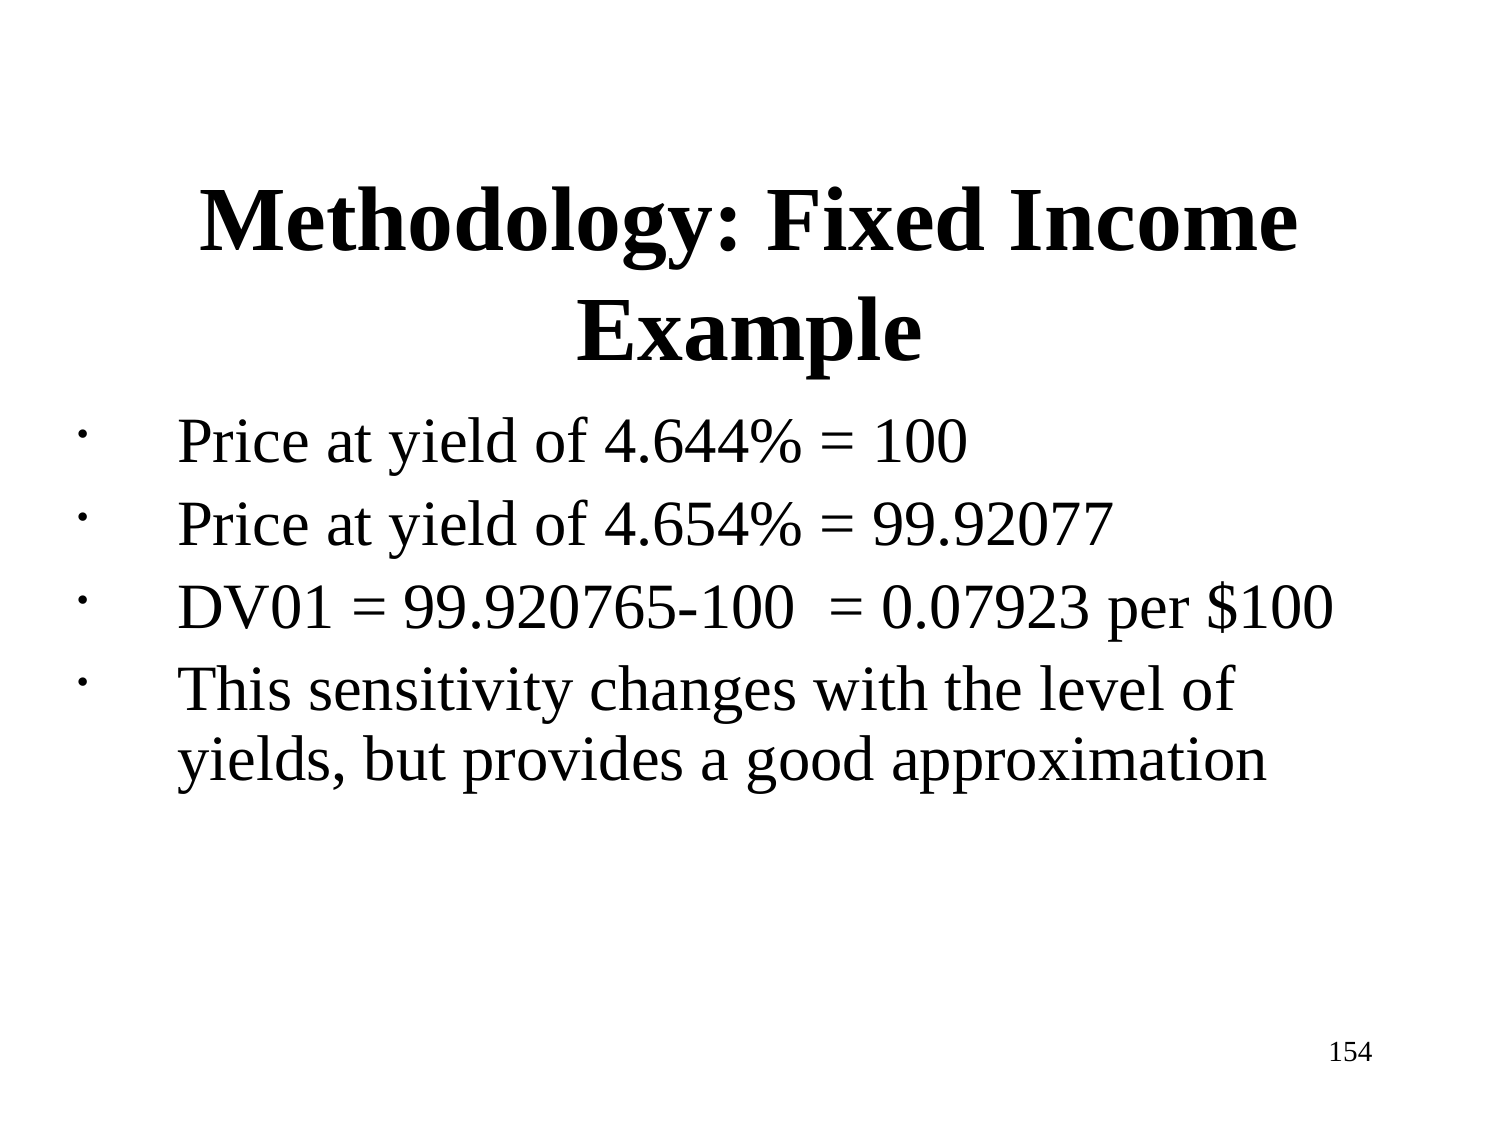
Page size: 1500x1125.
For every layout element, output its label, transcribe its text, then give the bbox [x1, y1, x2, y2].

title Methodology: Fixed Income Example [49, 174, 1451, 363]
slide_number 154 [1074, 1024, 1388, 1101]
list Price at yield of 4.644% = 100 Price at yield of 4.654% = 99.92077 DV01 = 99.920765-100 = 0.07923 per $100 This sensitivity changes with the level of yields, but provides a good approximation [62, 399, 1426, 963]
